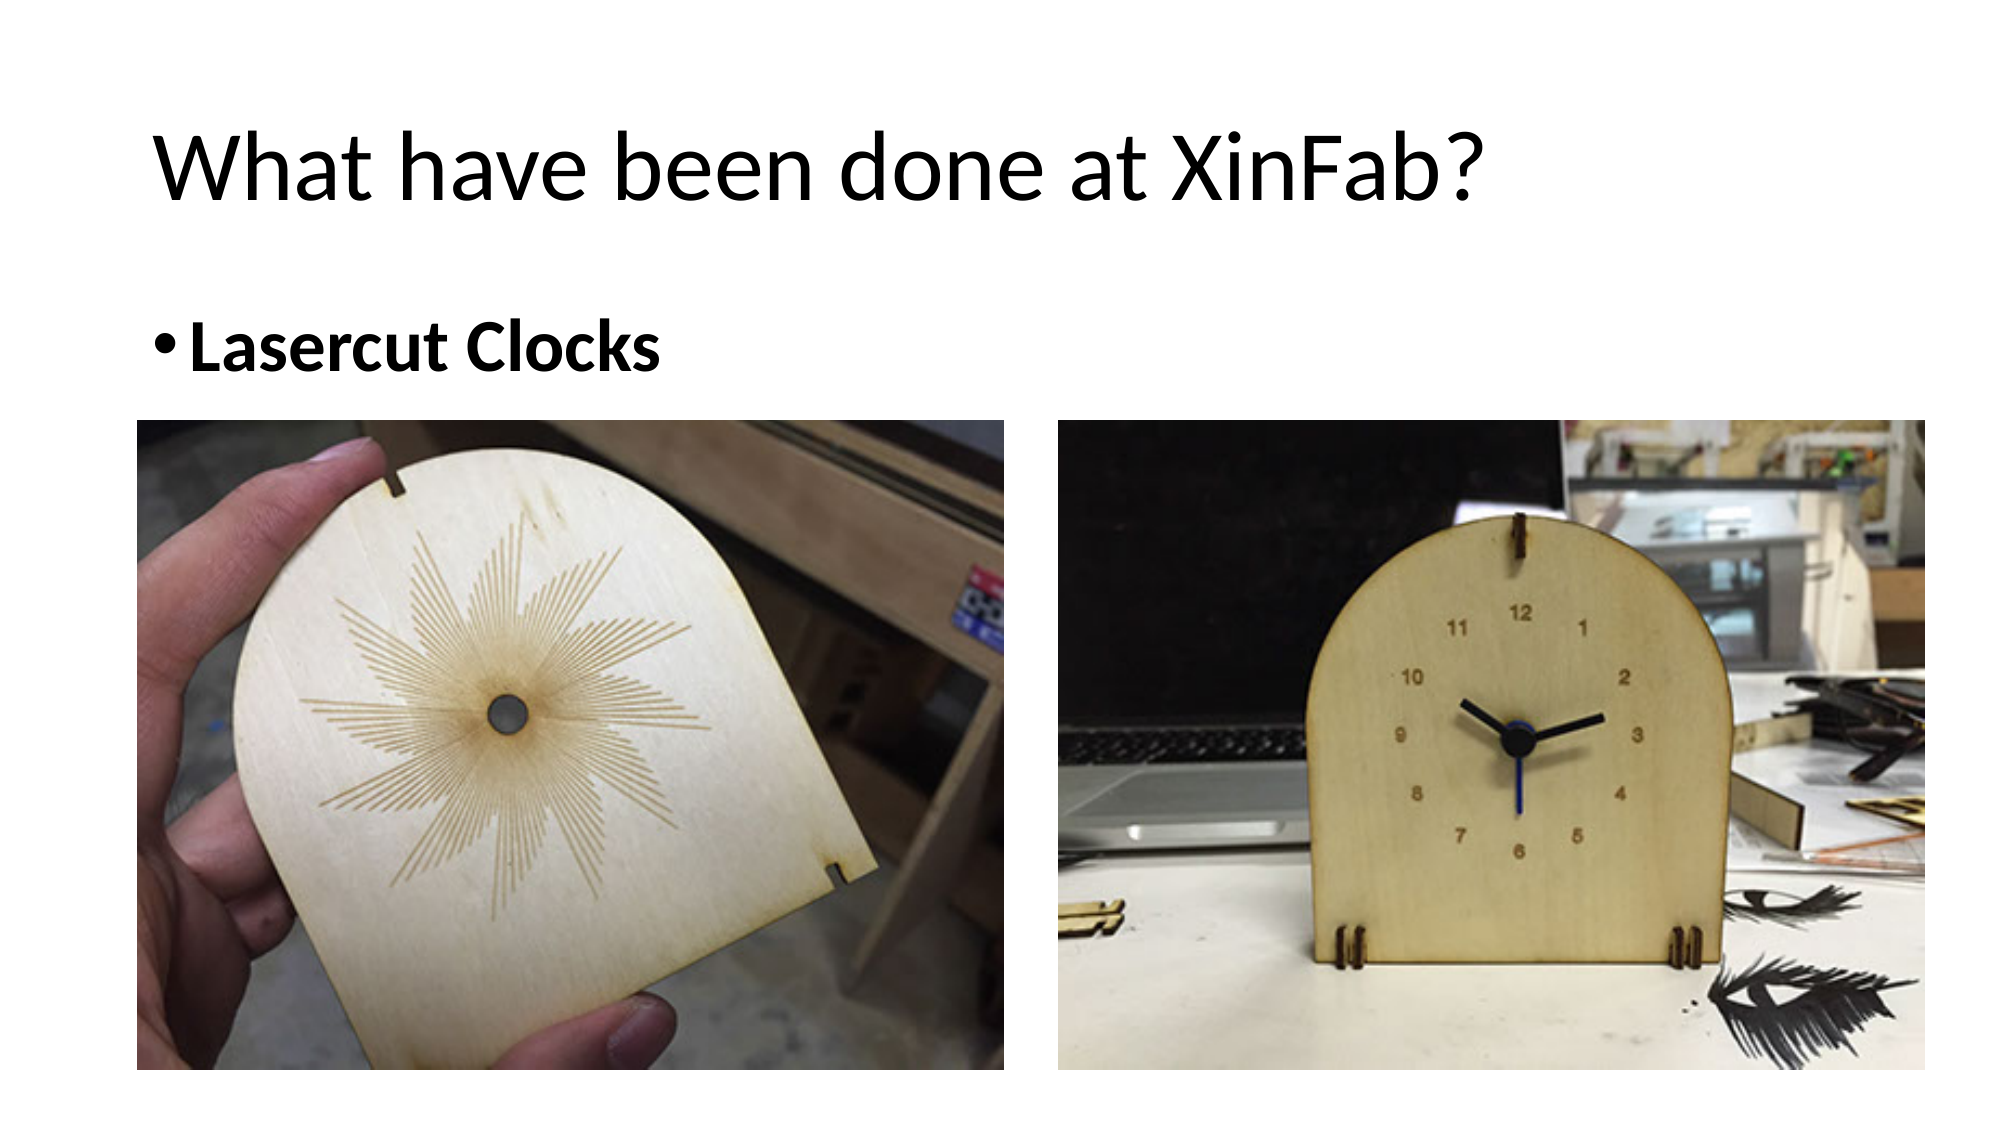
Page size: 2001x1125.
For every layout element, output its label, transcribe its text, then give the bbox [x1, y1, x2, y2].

title What have been done at XinFab? [137, 59, 1863, 278]
picture [1058, 420, 1925, 1070]
list Lasercut Clocks [137, 299, 1863, 1014]
picture [137, 420, 1004, 1070]
